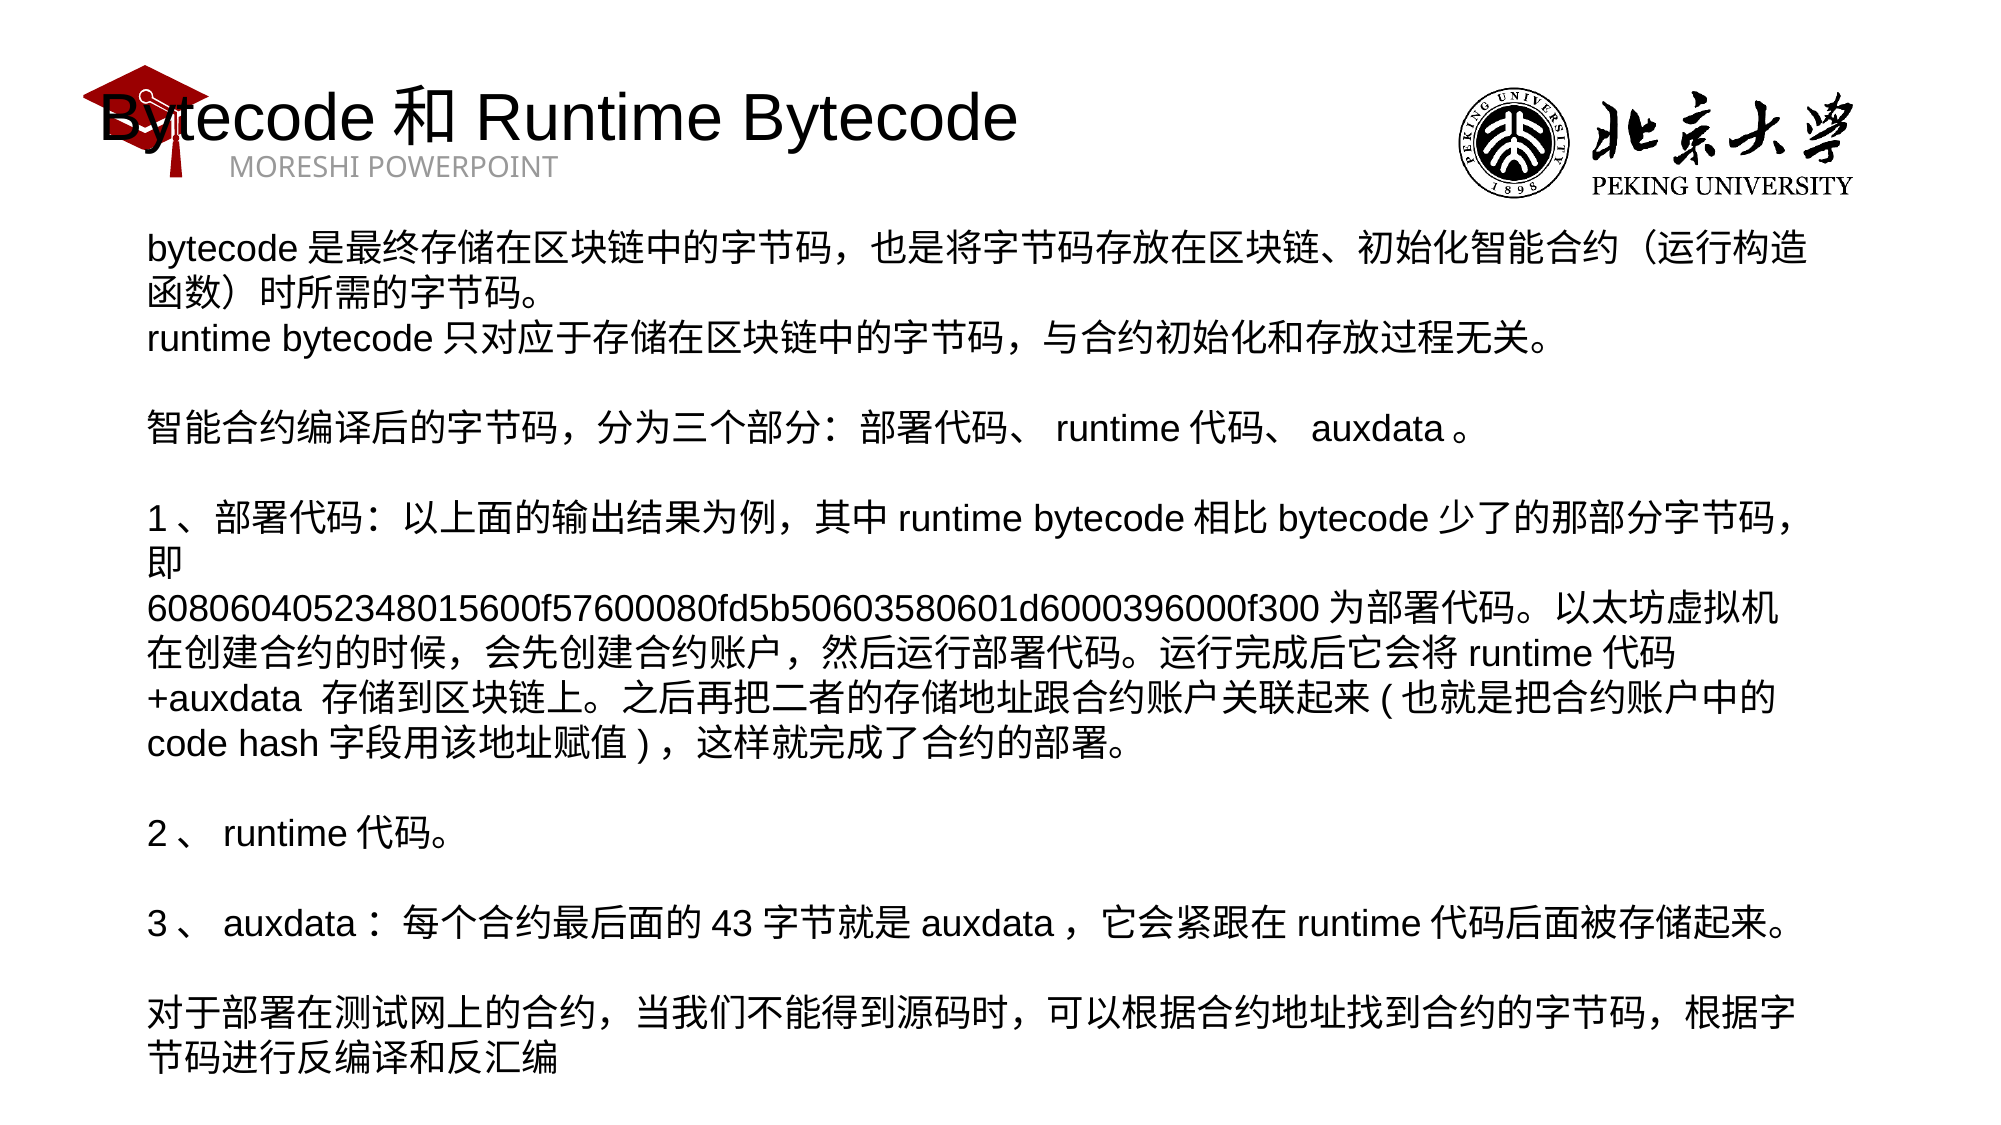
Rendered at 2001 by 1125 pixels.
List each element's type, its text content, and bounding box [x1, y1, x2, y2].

picture [1394, 66, 1900, 217]
text_box Bytecode和Runtime Bytecode [84, 66, 1052, 162]
text_box bytecode是最终存储在区块链中的字节码，也是将字节码存放在区块链、初始化智能合约（运行构造函数）时所需的字节码。 runtime bytecode只对应于存储在区块链中的字节码，与合约初始化和存放过程无关。 智能合约编译后的字节码，分为三个部分：部署代码、runtime代码、auxdata。 1、部署代码：以上面的输出结果为例，其中runtime bytecode相比bytecode少了的那部分字节码，即 6080604052348015600f57600080fd5b50603580601d6000396000f300为部署代码。以太坊虚拟机在创建合约的时候，会先创建合约账户，然后运行部署代码。运行完成后它会将runtime代码+auxdata 存储到区块链上。之后再把二者的存储地址跟合约账户关联起来(也就是把合约账户中的code hash字段用该地址赋值)，这样就完成了合约的部署。 2、runtime代码。 3、auxdata：每个合约最后面的43字节就是auxdata，它会紧跟在runtime代码后面被存储起来。 对于部署在测试网上的合约，当我们不能得到源码时，可以根据合约地址找到合约的字节码，根据字节码进行反编译和反汇编 [132, 216, 1824, 1087]
